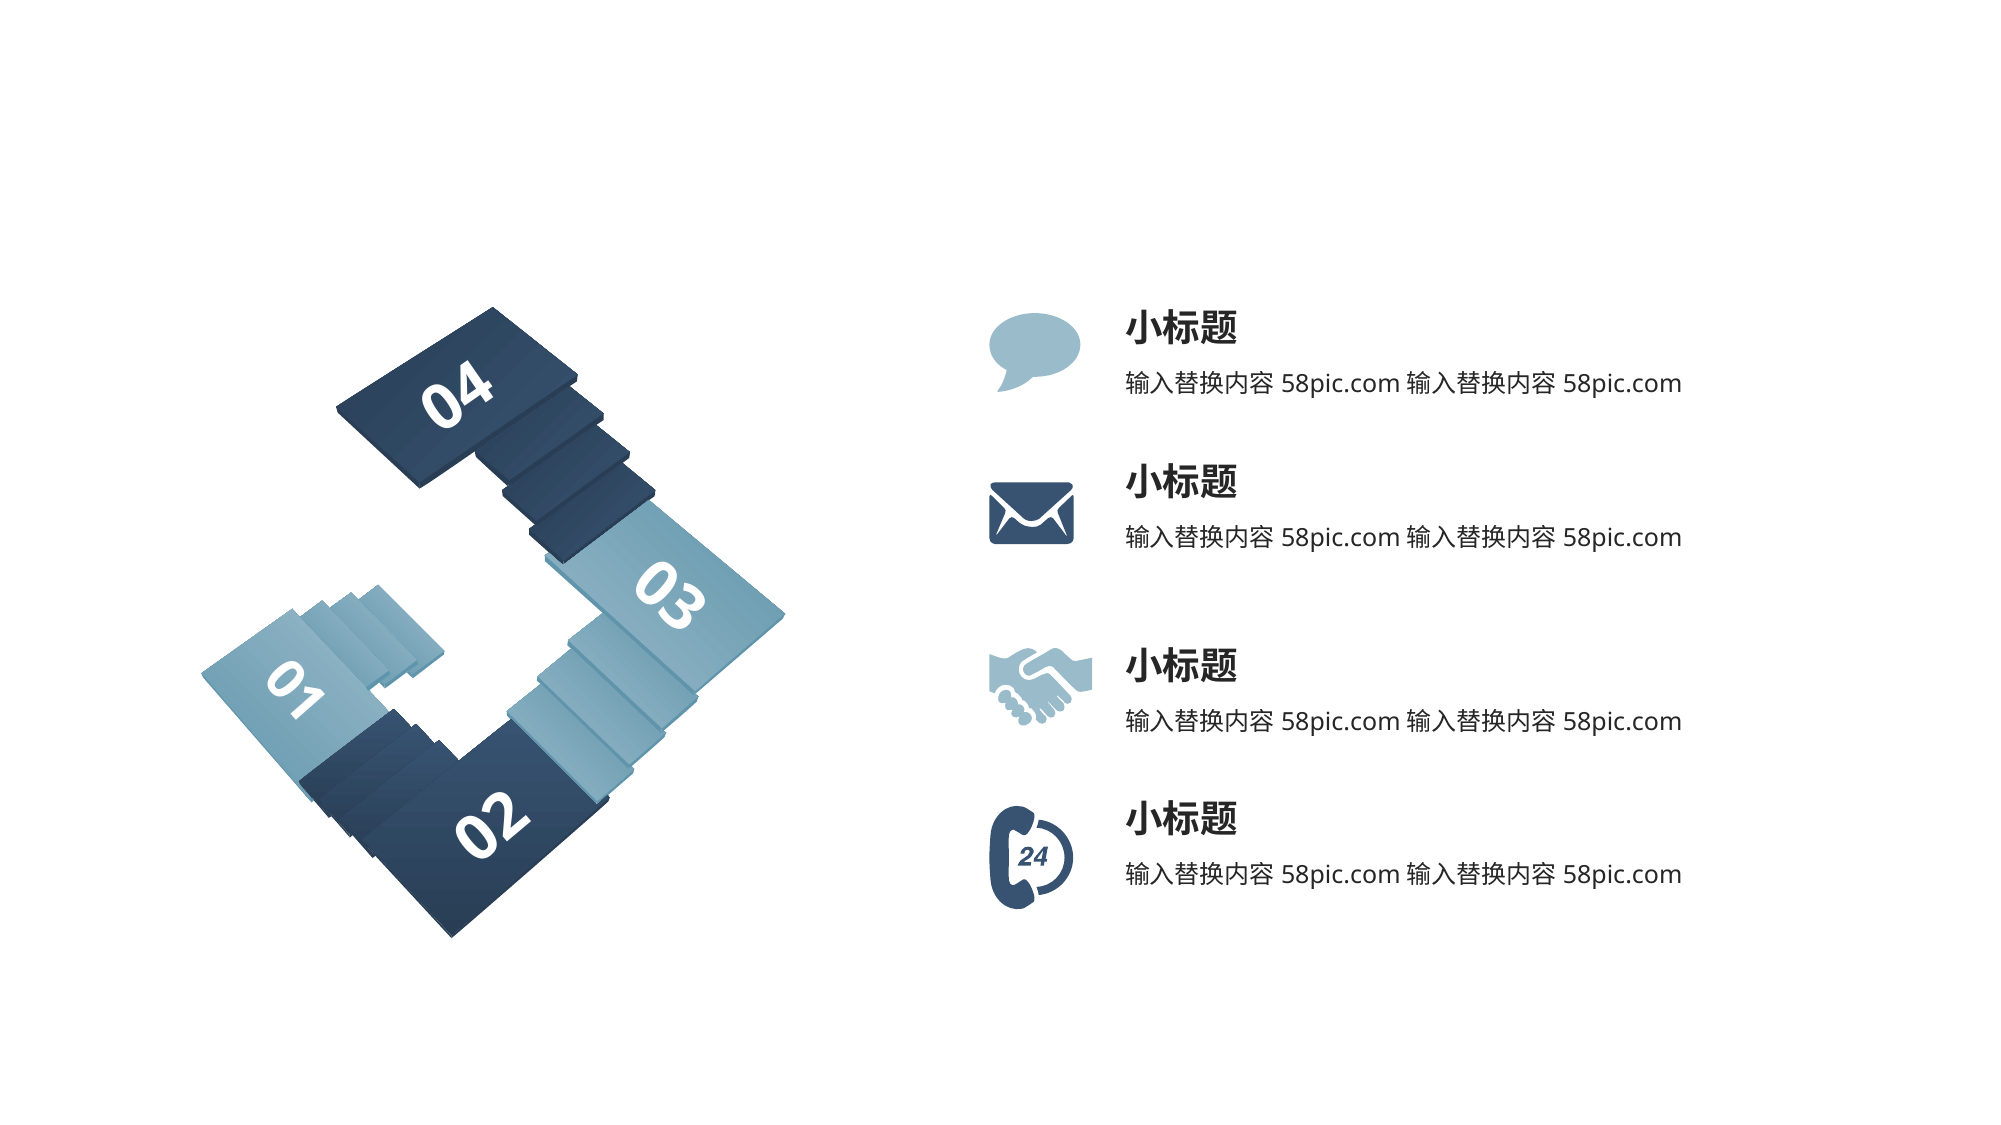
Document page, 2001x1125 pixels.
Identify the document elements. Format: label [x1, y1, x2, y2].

text_box [1110, 296, 1782, 403]
text_box [989, 494, 1074, 545]
text_box [998, 689, 1032, 726]
text_box [1036, 819, 1074, 896]
text_box [989, 648, 1072, 724]
text_box [989, 805, 1035, 910]
text_box [201, 306, 786, 939]
text_box [1110, 634, 1782, 740]
text_box [990, 482, 1073, 522]
text_box [1110, 787, 1782, 894]
text_box [989, 313, 1081, 392]
text_box [1023, 647, 1093, 692]
text_box [1033, 846, 1048, 866]
text_box [1110, 450, 1782, 556]
